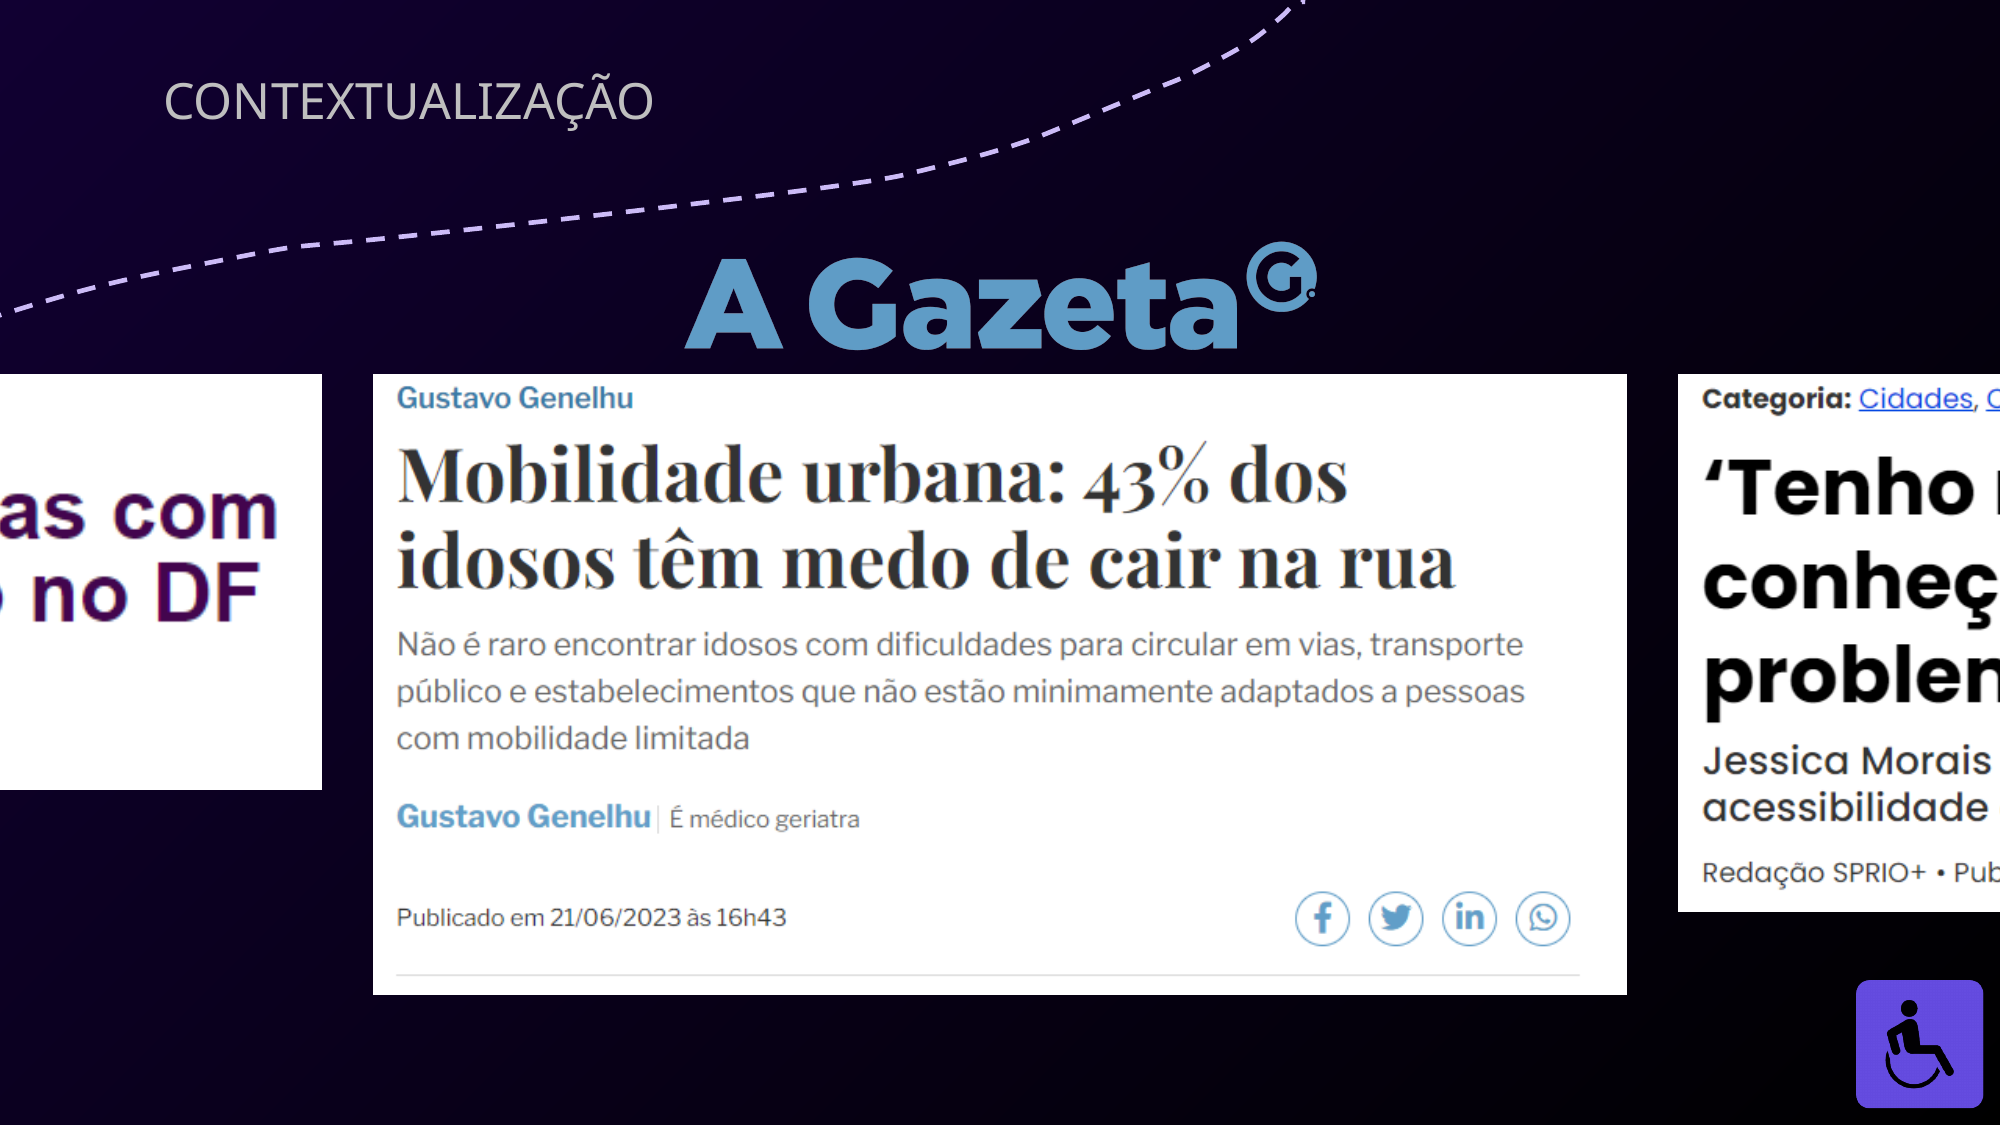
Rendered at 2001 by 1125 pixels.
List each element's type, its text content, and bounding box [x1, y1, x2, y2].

picture [1678, 374, 2000, 912]
picture [373, 101, 1627, 995]
text_box [904, 0, 1304, 101]
picture [1838, 963, 2000, 1125]
text_box [0, 192, 544, 331]
text_box CONTEXTUALIZAÇÃO [148, 61, 1058, 137]
picture [0, 374, 322, 790]
